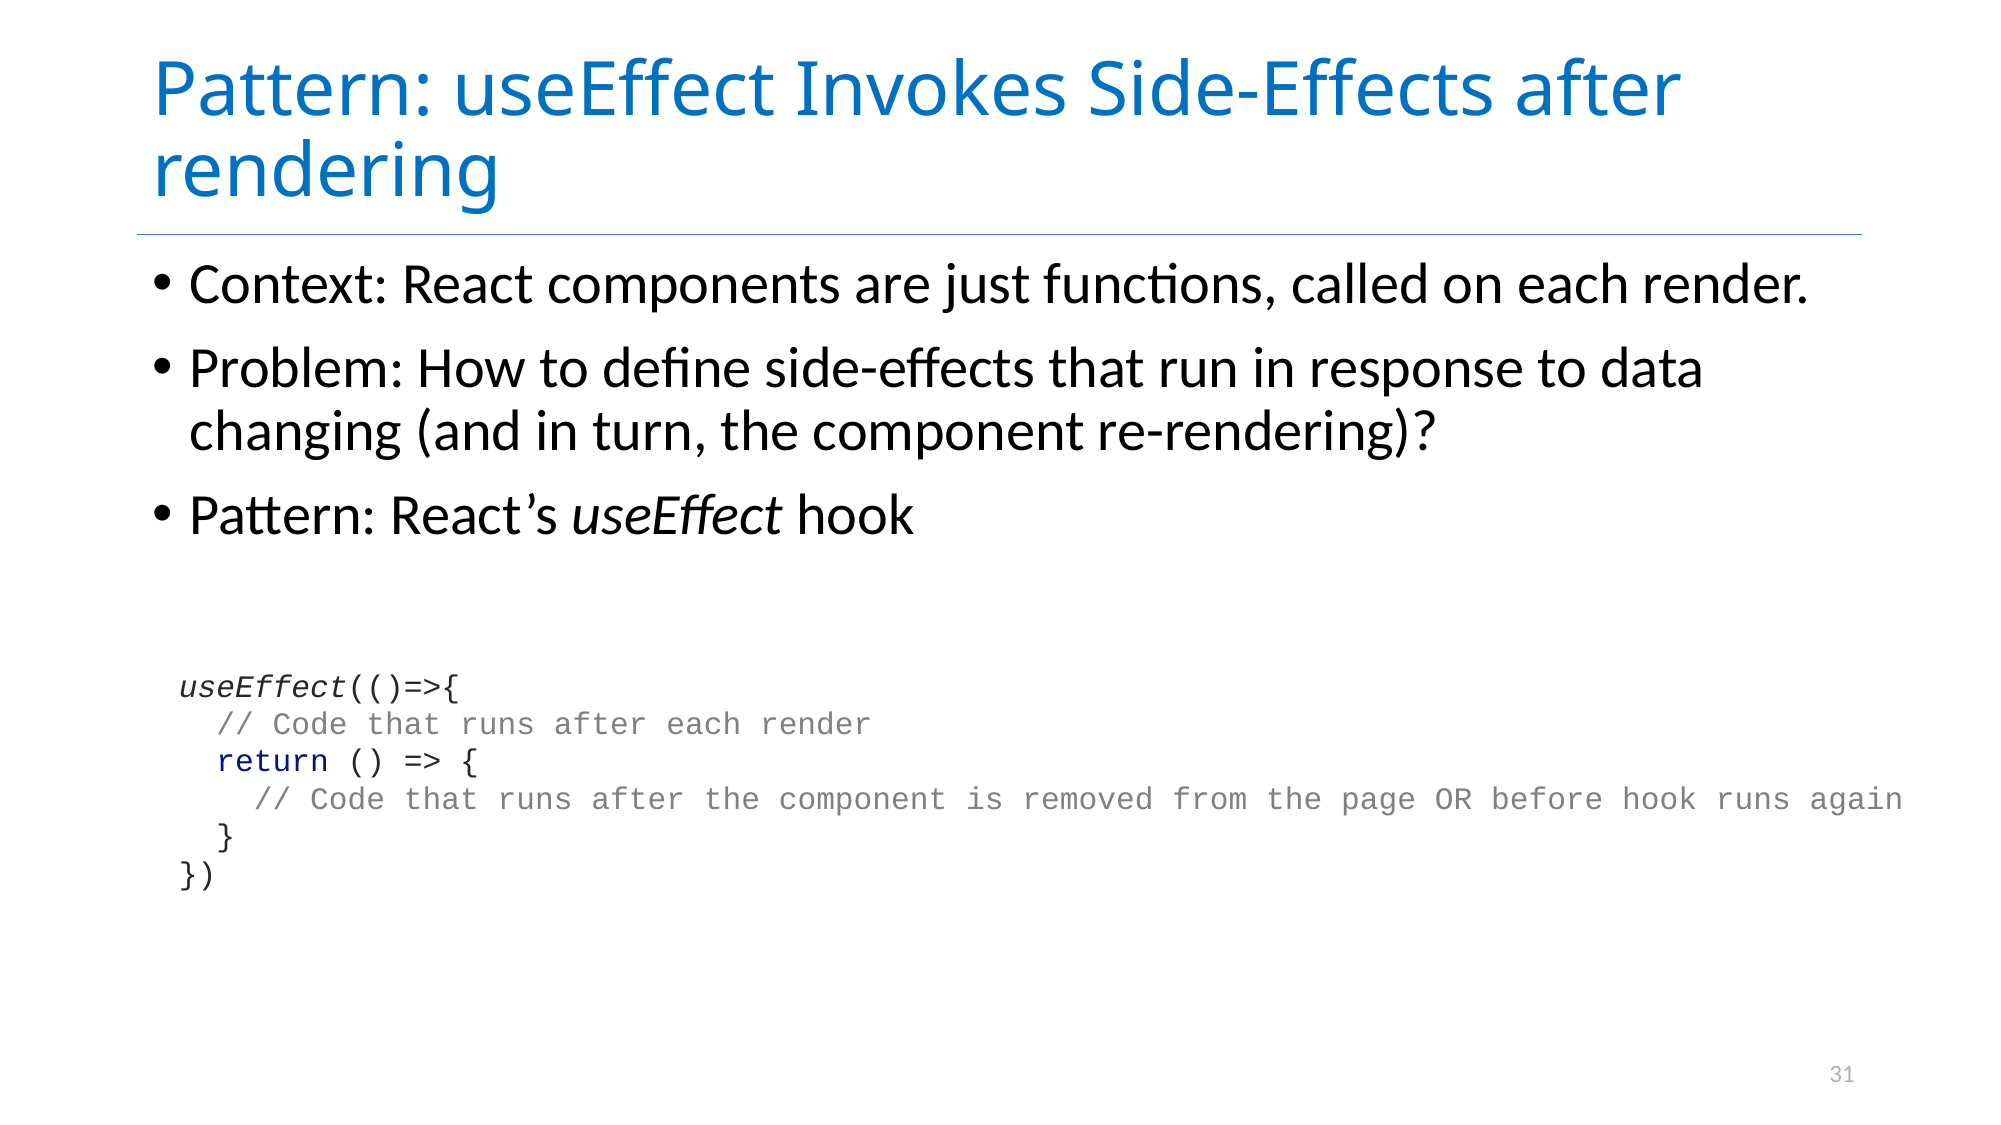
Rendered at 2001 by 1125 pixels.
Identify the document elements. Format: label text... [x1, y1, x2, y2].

text_box useEffect(()=>{ // Code that runs after each render return () => { // Code that runs after the component is removed from the page OR before hook runs again } }) [171, 658, 1912, 898]
title Pattern: useEffect Invokes Side-Effects after rendering [137, 3, 1863, 221]
slide_number 31 [1820, 898, 1863, 1125]
list Context: React components are just functions, called on each render. Problem: How to define side-effects that run in response to data changing (and in turn, the component re-rendering)? Pattern: React’s useEffect hook [137, 246, 1863, 571]
